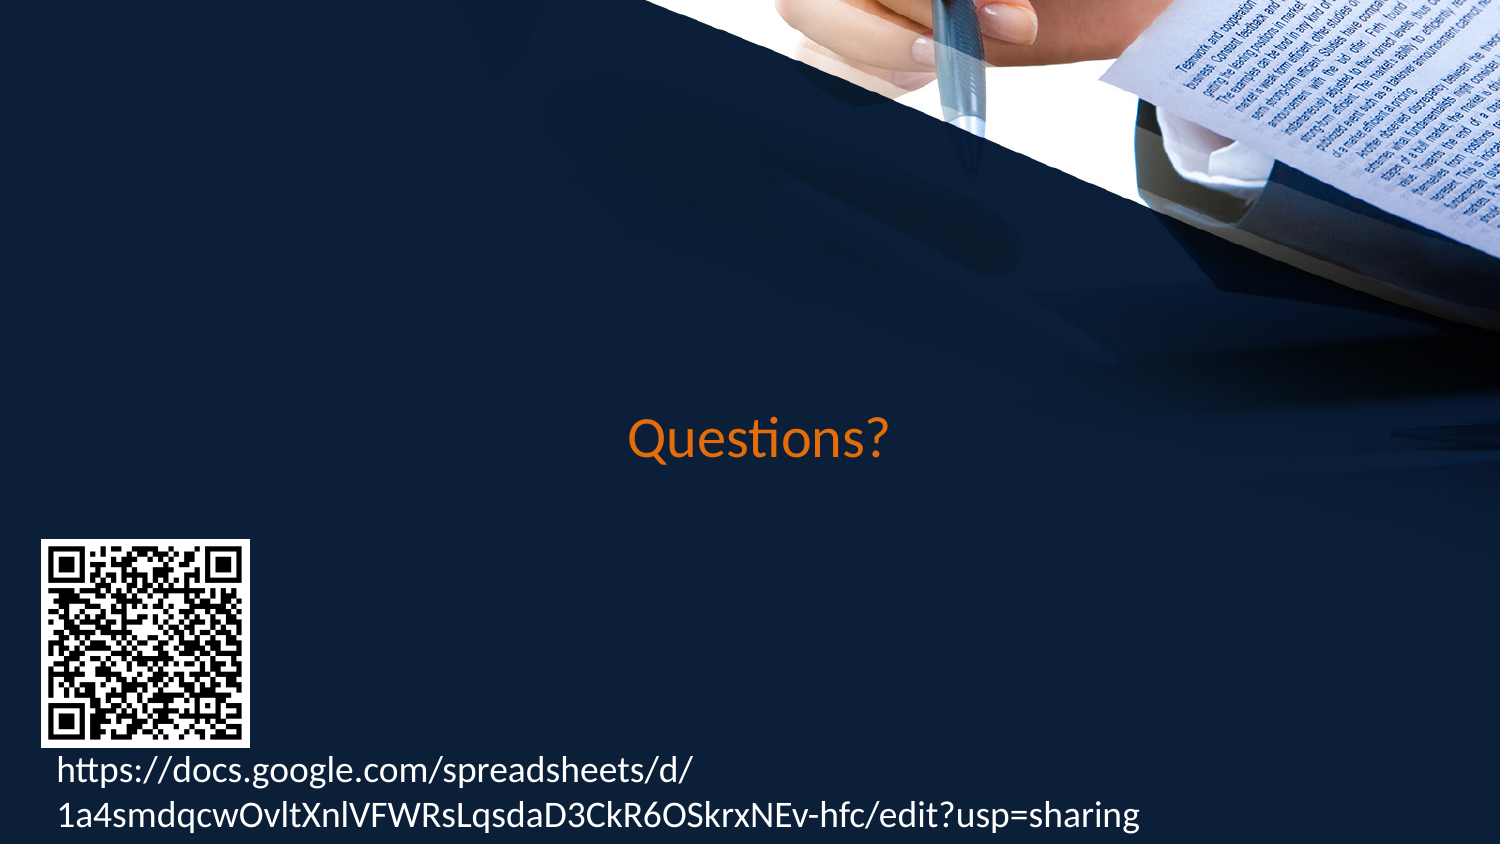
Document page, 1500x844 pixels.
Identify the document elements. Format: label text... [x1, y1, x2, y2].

picture [0, 0, 1500, 844]
text_box Questions? [426, 391, 1094, 477]
text_box https://docs.google.com/spreadsheets/d/1a4smdqcwOvltXnlVFWRsLqsdaD3CkR6OSkrxNEv-hfc/edit?usp=sharing [41, 737, 1357, 843]
